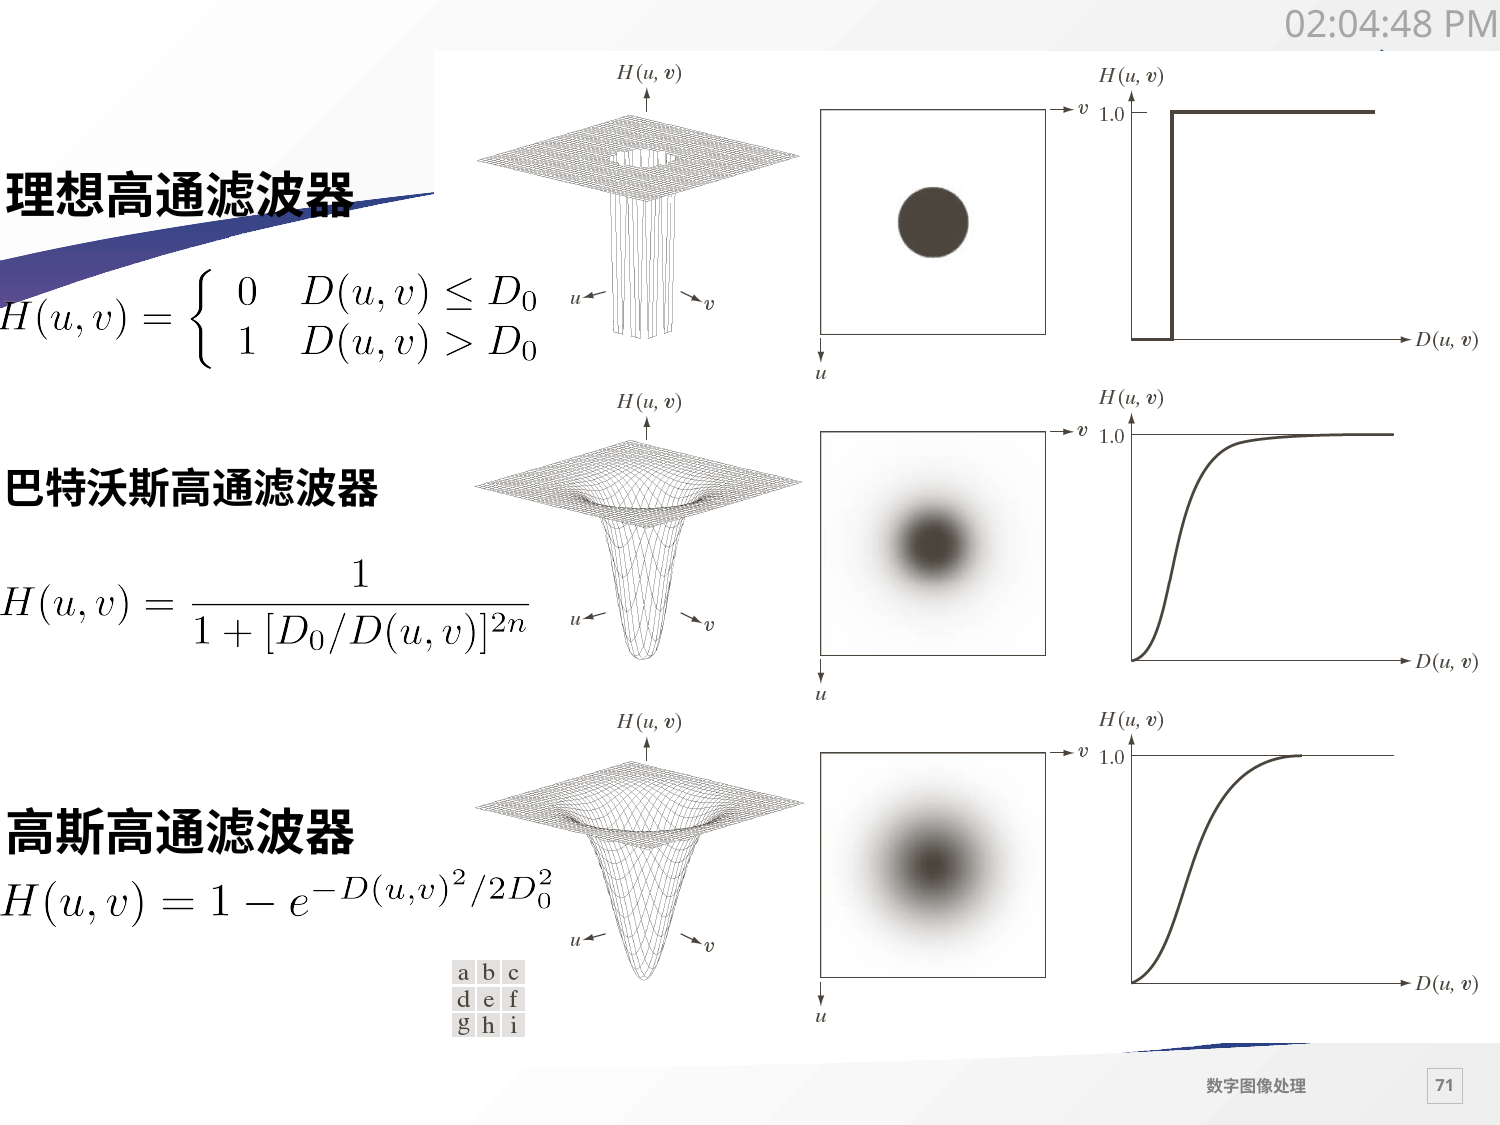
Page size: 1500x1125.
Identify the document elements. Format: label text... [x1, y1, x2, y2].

picture [0, 47, 1500, 1043]
text_box 高斯高通滤波器 [0, 793, 433, 868]
text_box 巴特沃斯高通滤波器 [0, 454, 433, 520]
text_box 理想高通滤波器 [0, 156, 404, 232]
